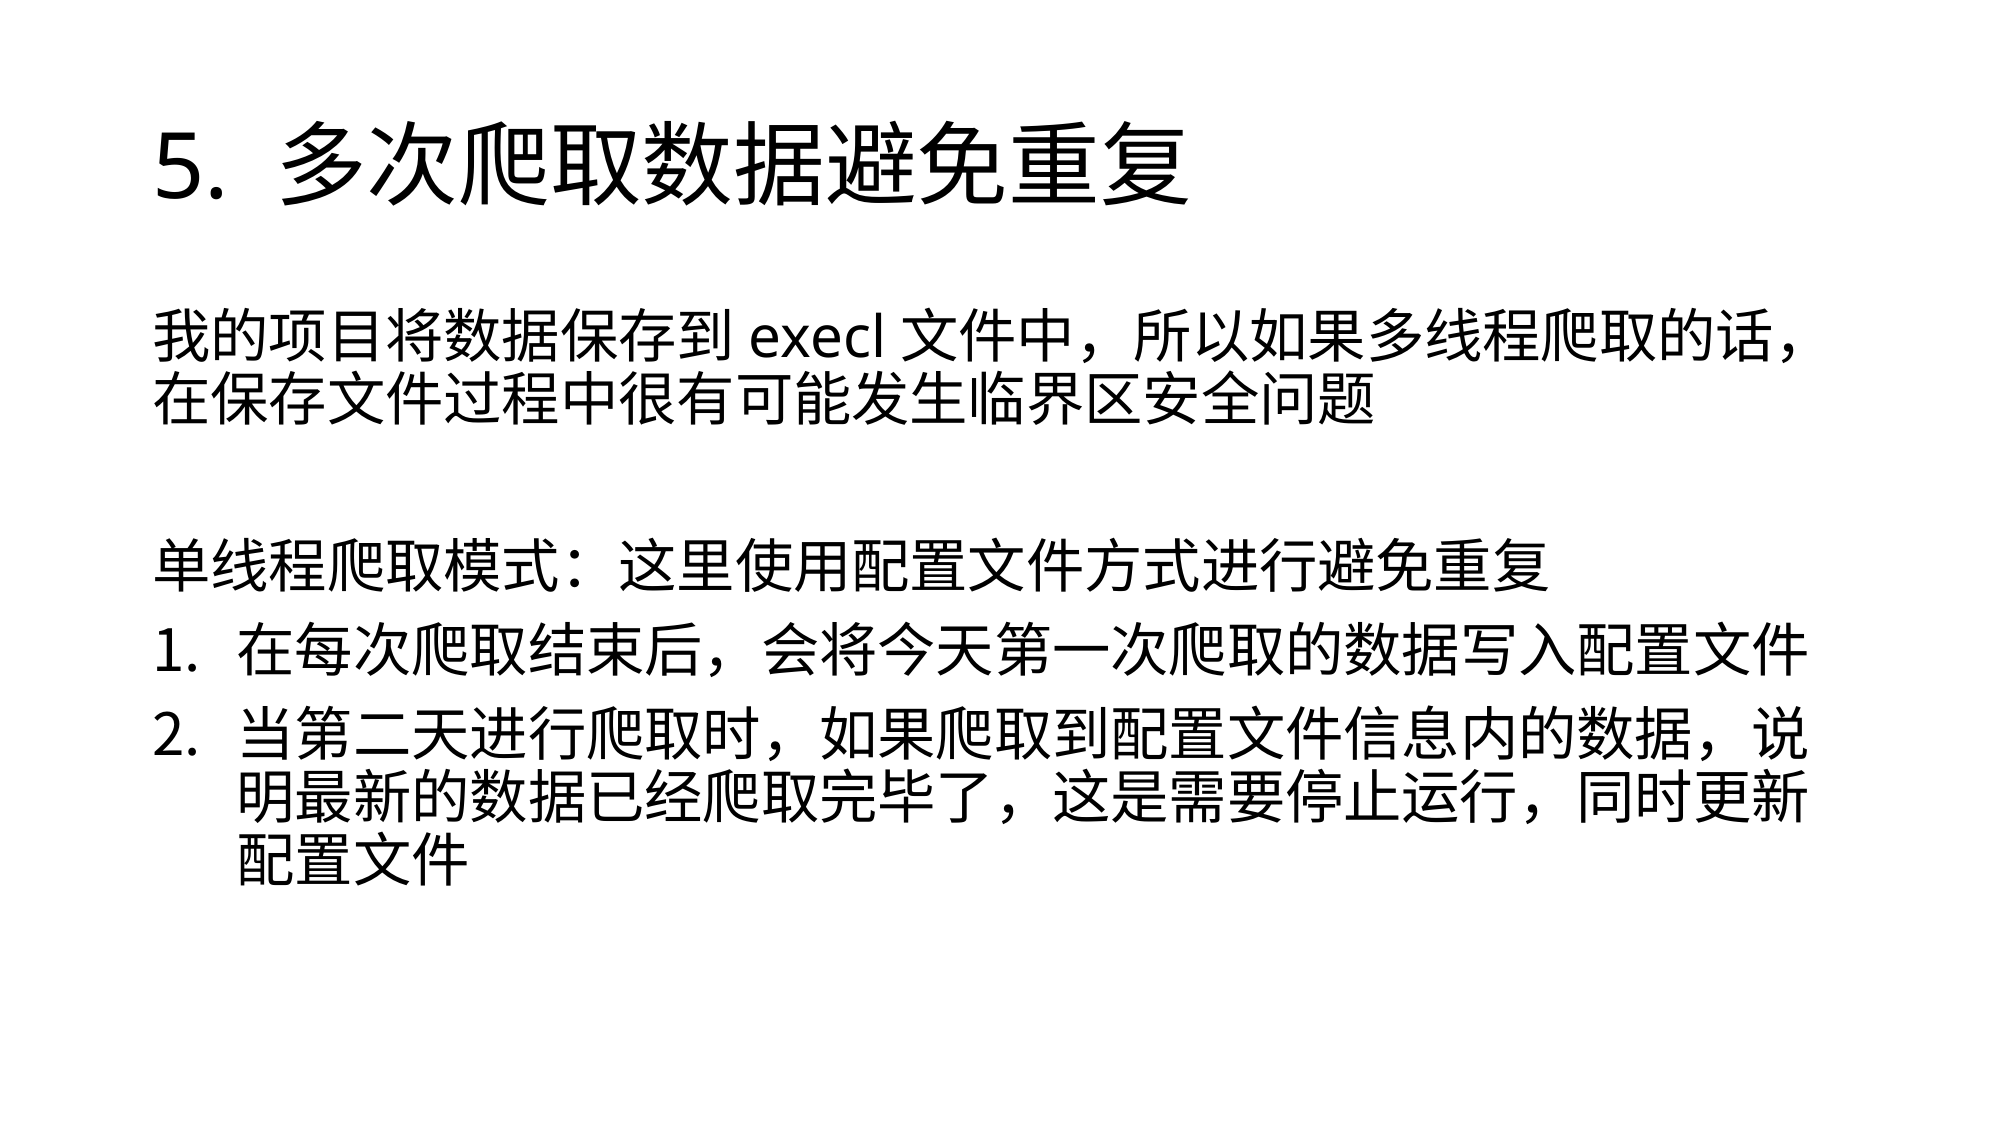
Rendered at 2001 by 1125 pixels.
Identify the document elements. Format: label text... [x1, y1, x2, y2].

list 我的项目将数据保存到execl文件中，所以如果多线程爬取的话，在保存文件过程中很有可能发生临界区安全问题 单线程爬取模式：这里使用配置文件方式进行避免重复 在每次爬取结束后，会将今天第一次爬取的数据写入配置文件 当第二天进行爬取时，如果爬取到配置文件信息内的数据，说明最新的数据已经爬取完毕了，这是需要停止运行，同时更新配置文件 [137, 299, 1863, 1014]
title 5. 多次爬取数据避免重复 [137, 59, 1863, 278]
